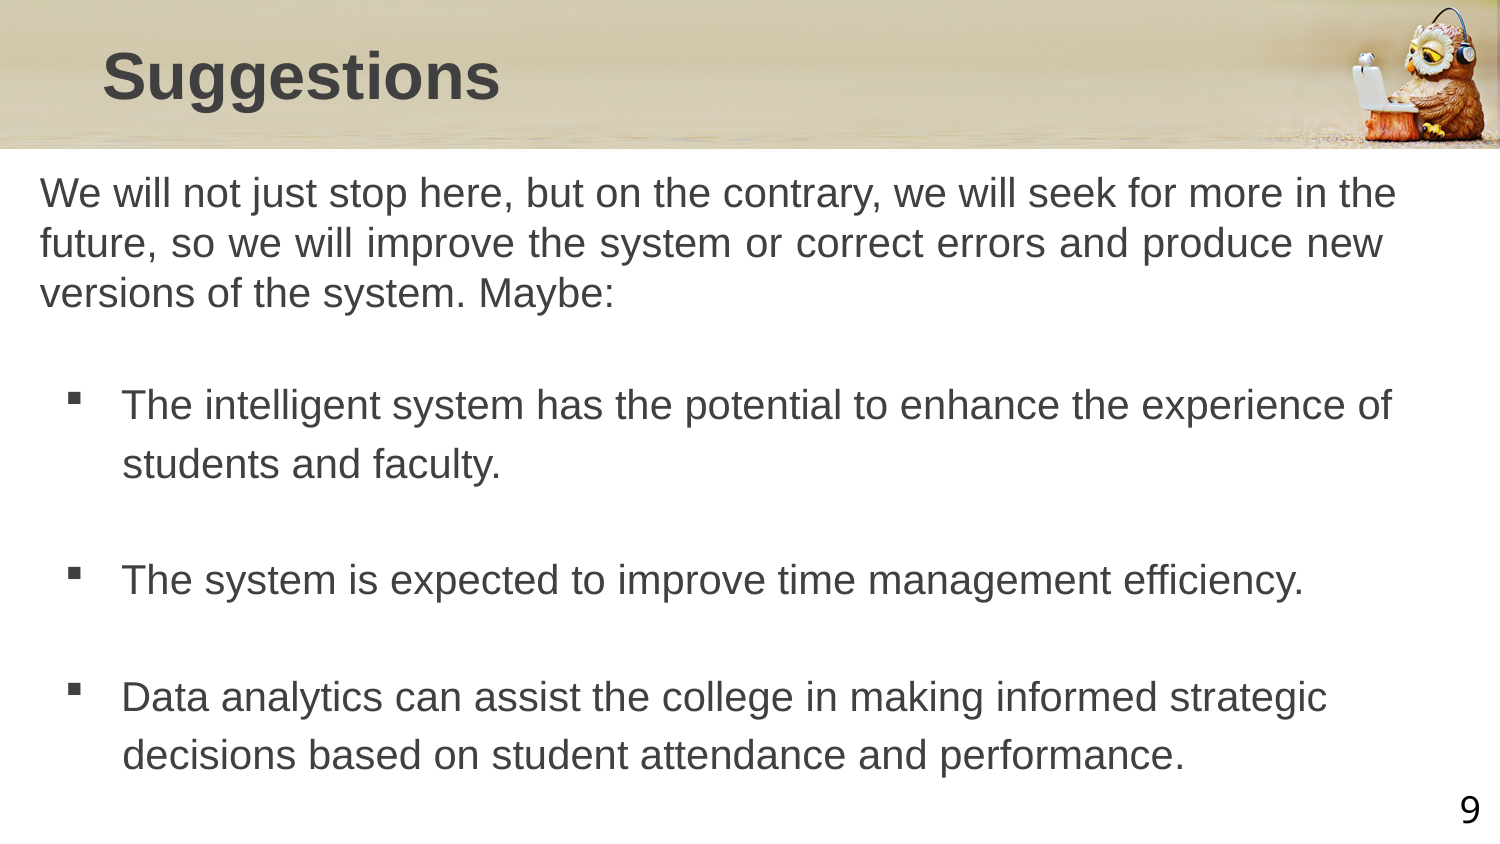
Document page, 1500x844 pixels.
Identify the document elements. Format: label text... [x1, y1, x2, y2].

text_box 9 [1391, 779, 1482, 844]
title Suggestions [87, 0, 1438, 147]
list We will not just stop here, but on the contrary, we will seek for more in the future, so we will improve the system or correct errors and produce new versions of the system. Maybe: [24, 146, 1413, 335]
text_box The intelligent system has the potential to enhance the experience of students and faculty. The system is expected to improve time management efficiency. Data analytics can assist the college in making informed strategic decisions based on student attendance and performance. . [50, 346, 1438, 810]
picture [0, 0, 1500, 844]
